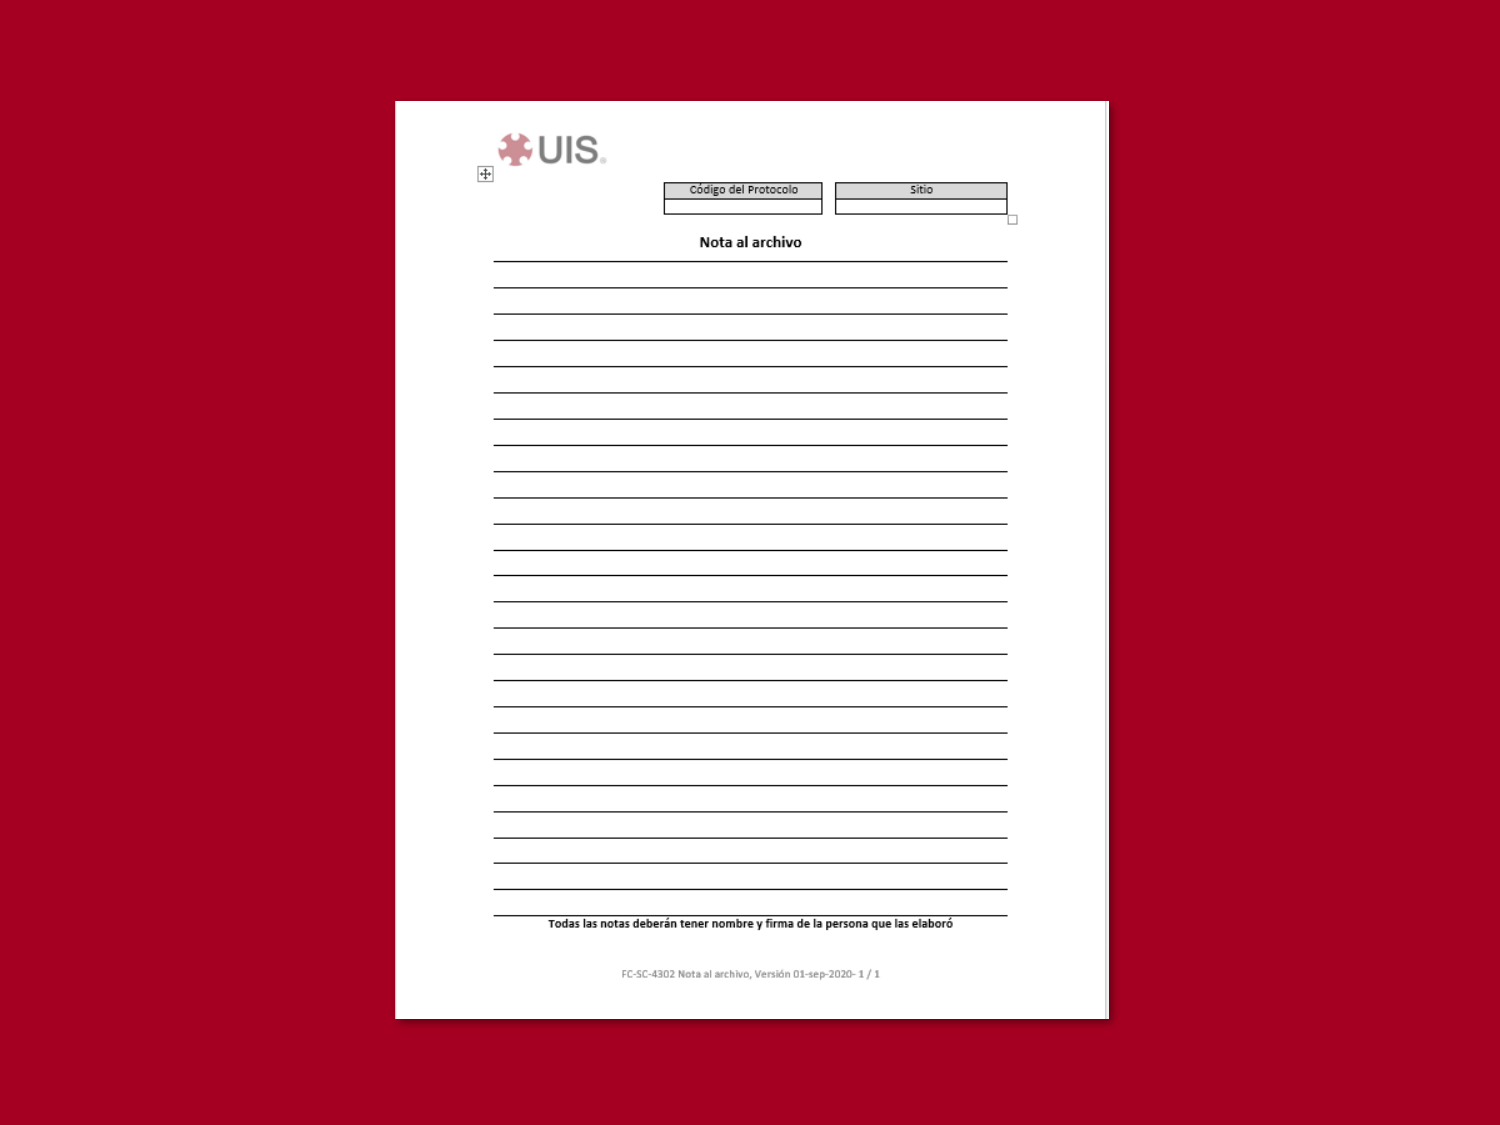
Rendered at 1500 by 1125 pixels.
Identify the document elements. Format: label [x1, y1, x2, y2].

picture [395, 101, 1110, 1019]
